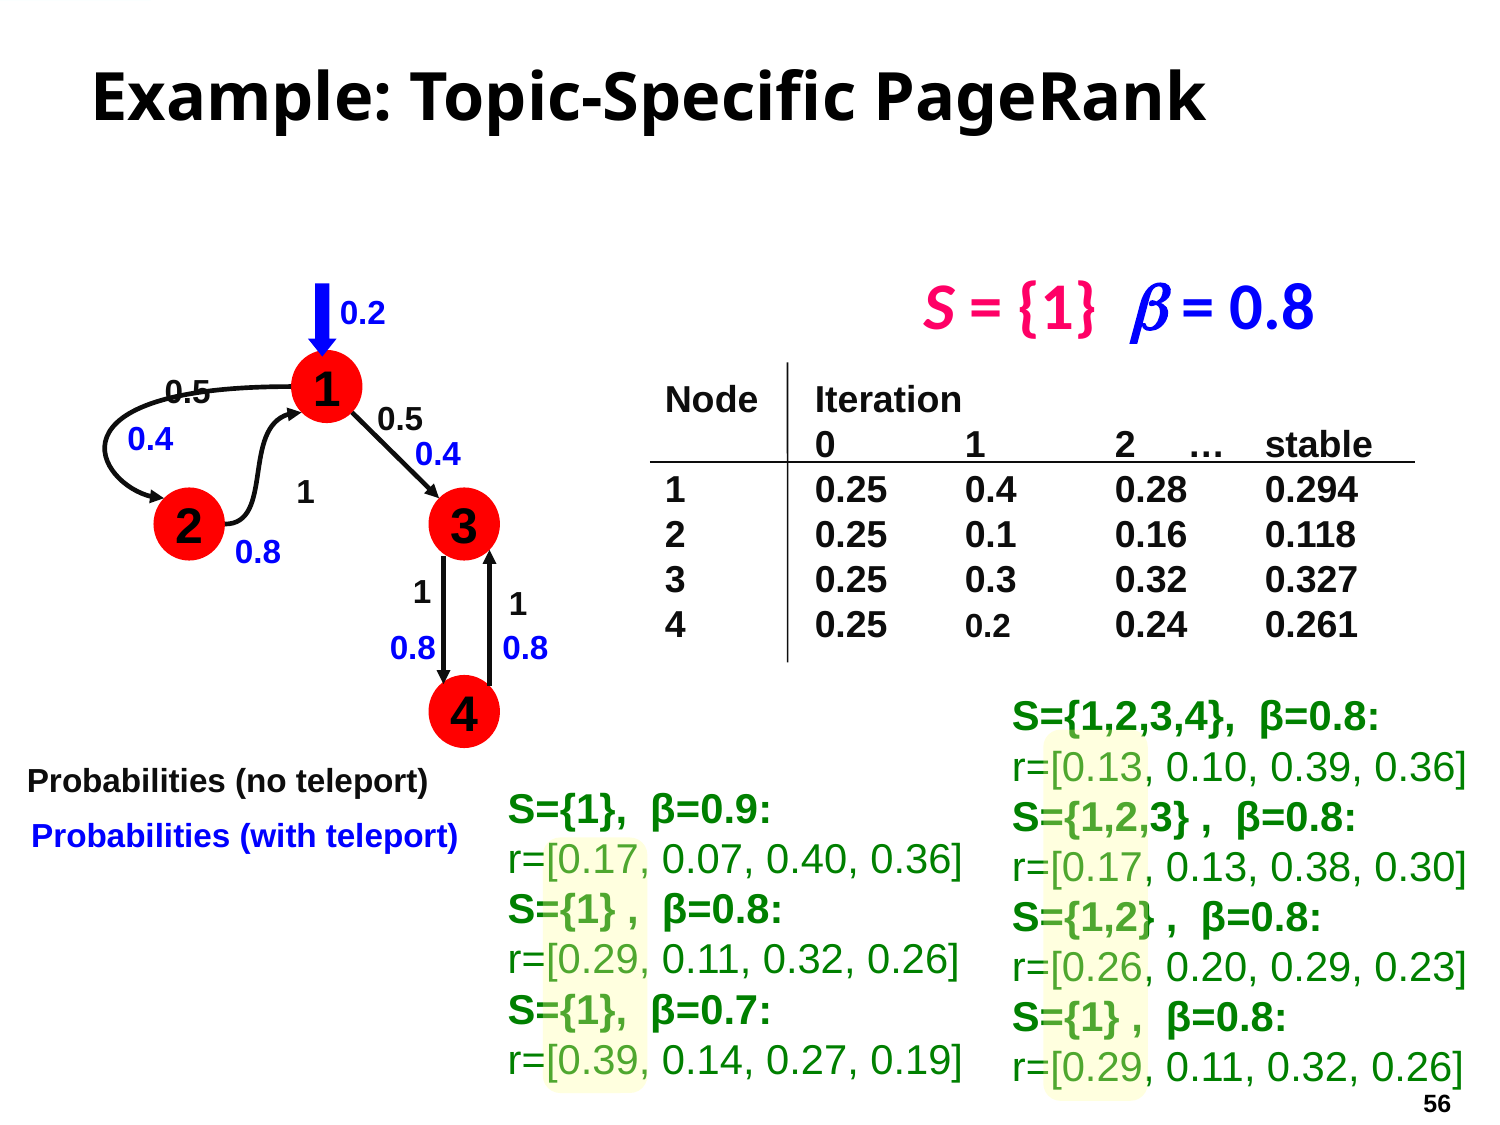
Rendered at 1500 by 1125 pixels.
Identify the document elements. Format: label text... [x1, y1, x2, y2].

text_box Probabilities (no teleport) [12, 751, 445, 807]
title Example: Topic-Specific PageRank [74, 12, 1500, 175]
text_box [540, 835, 650, 1096]
text_box [1041, 727, 1150, 1104]
slide_number 56 [1345, 1097, 1467, 1125]
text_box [647, 362, 1413, 663]
text_box S={1,2,3,4}, β=0.8: r=[0.13, 0.10, 0.39, 0.36] S={1,2,3} , β=0.8: r=[0.17, 0.13, 0.38, 0.30] S={1,2} , β=0.8: r=[0.26, 0.20, 0.29, 0.23] S={1} , β=0.8: r=[0.29, 0.11, 0.32, 0.26] [997, 681, 1483, 1097]
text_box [111, 409, 565, 675]
text_box Suppose S = {1},  = 0.8 [658, 255, 1330, 351]
text_box 4 [428, 683, 500, 749]
text_box Probabilities (with teleport) [16, 806, 475, 862]
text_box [148, 362, 543, 408]
text_box S={1}, β=0.9: r=[0.17, 0.07, 0.40, 0.36] S={1} , β=0.8: r=[0.29, 0.11, 0.32, 0.26] S={1}, β=0.7: r=[0.39, 0.14, 0.27, 0.19] [492, 774, 979, 1090]
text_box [307, 283, 408, 357]
